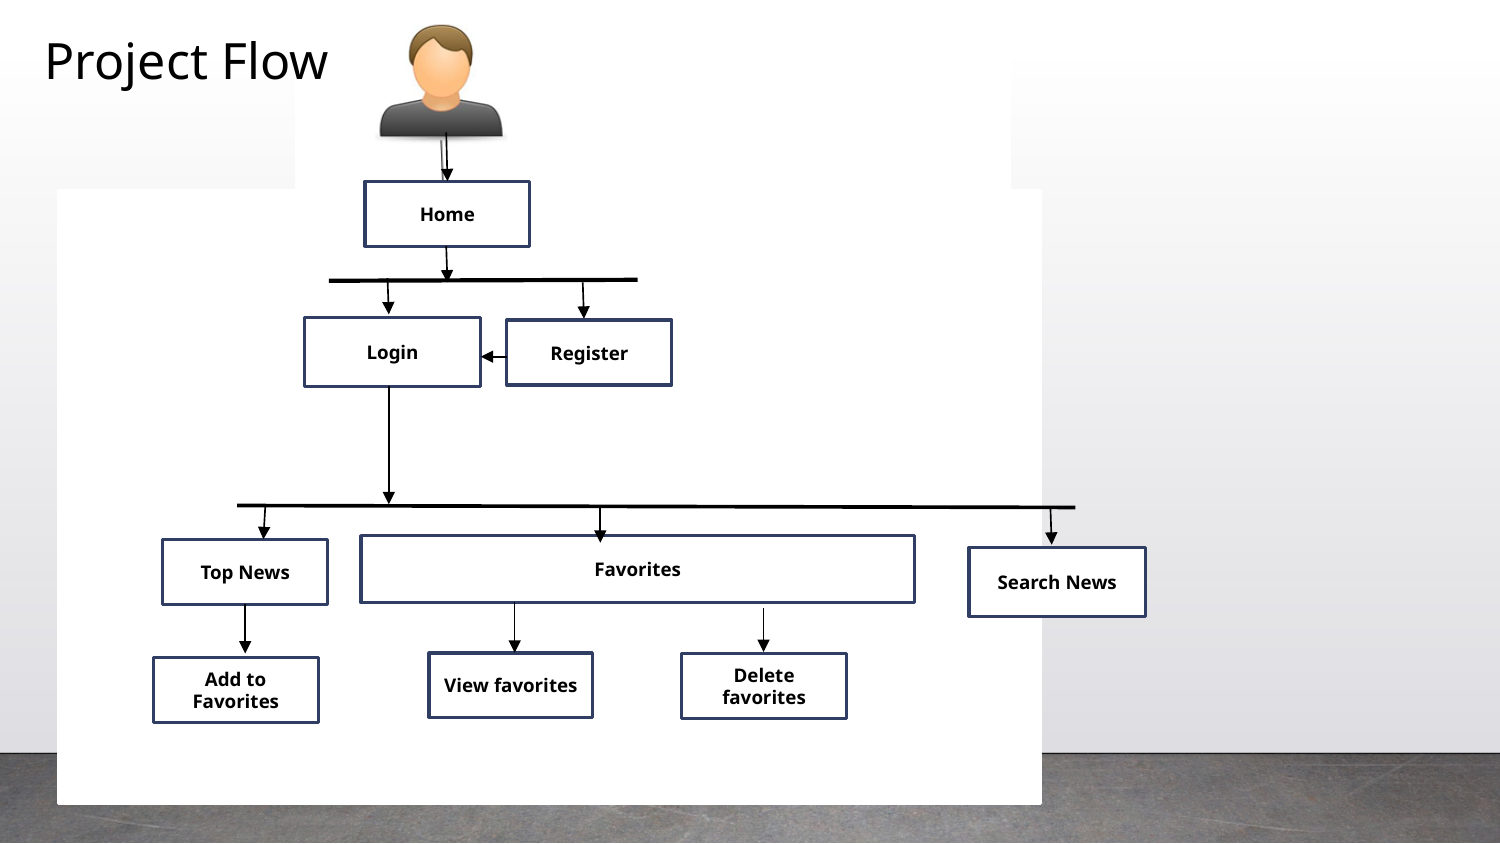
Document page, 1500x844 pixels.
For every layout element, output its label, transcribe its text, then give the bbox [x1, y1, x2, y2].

picture [295, 508, 1012, 779]
text_box Search News [1017, 546, 1147, 618]
text_box Add to Favorites [152, 656, 289, 724]
text_box Top News [161, 538, 289, 606]
picture [0, 753, 1500, 843]
text_box [57, 189, 1042, 805]
picture [295, 0, 1012, 505]
text_box Project Flow [17, 21, 289, 97]
